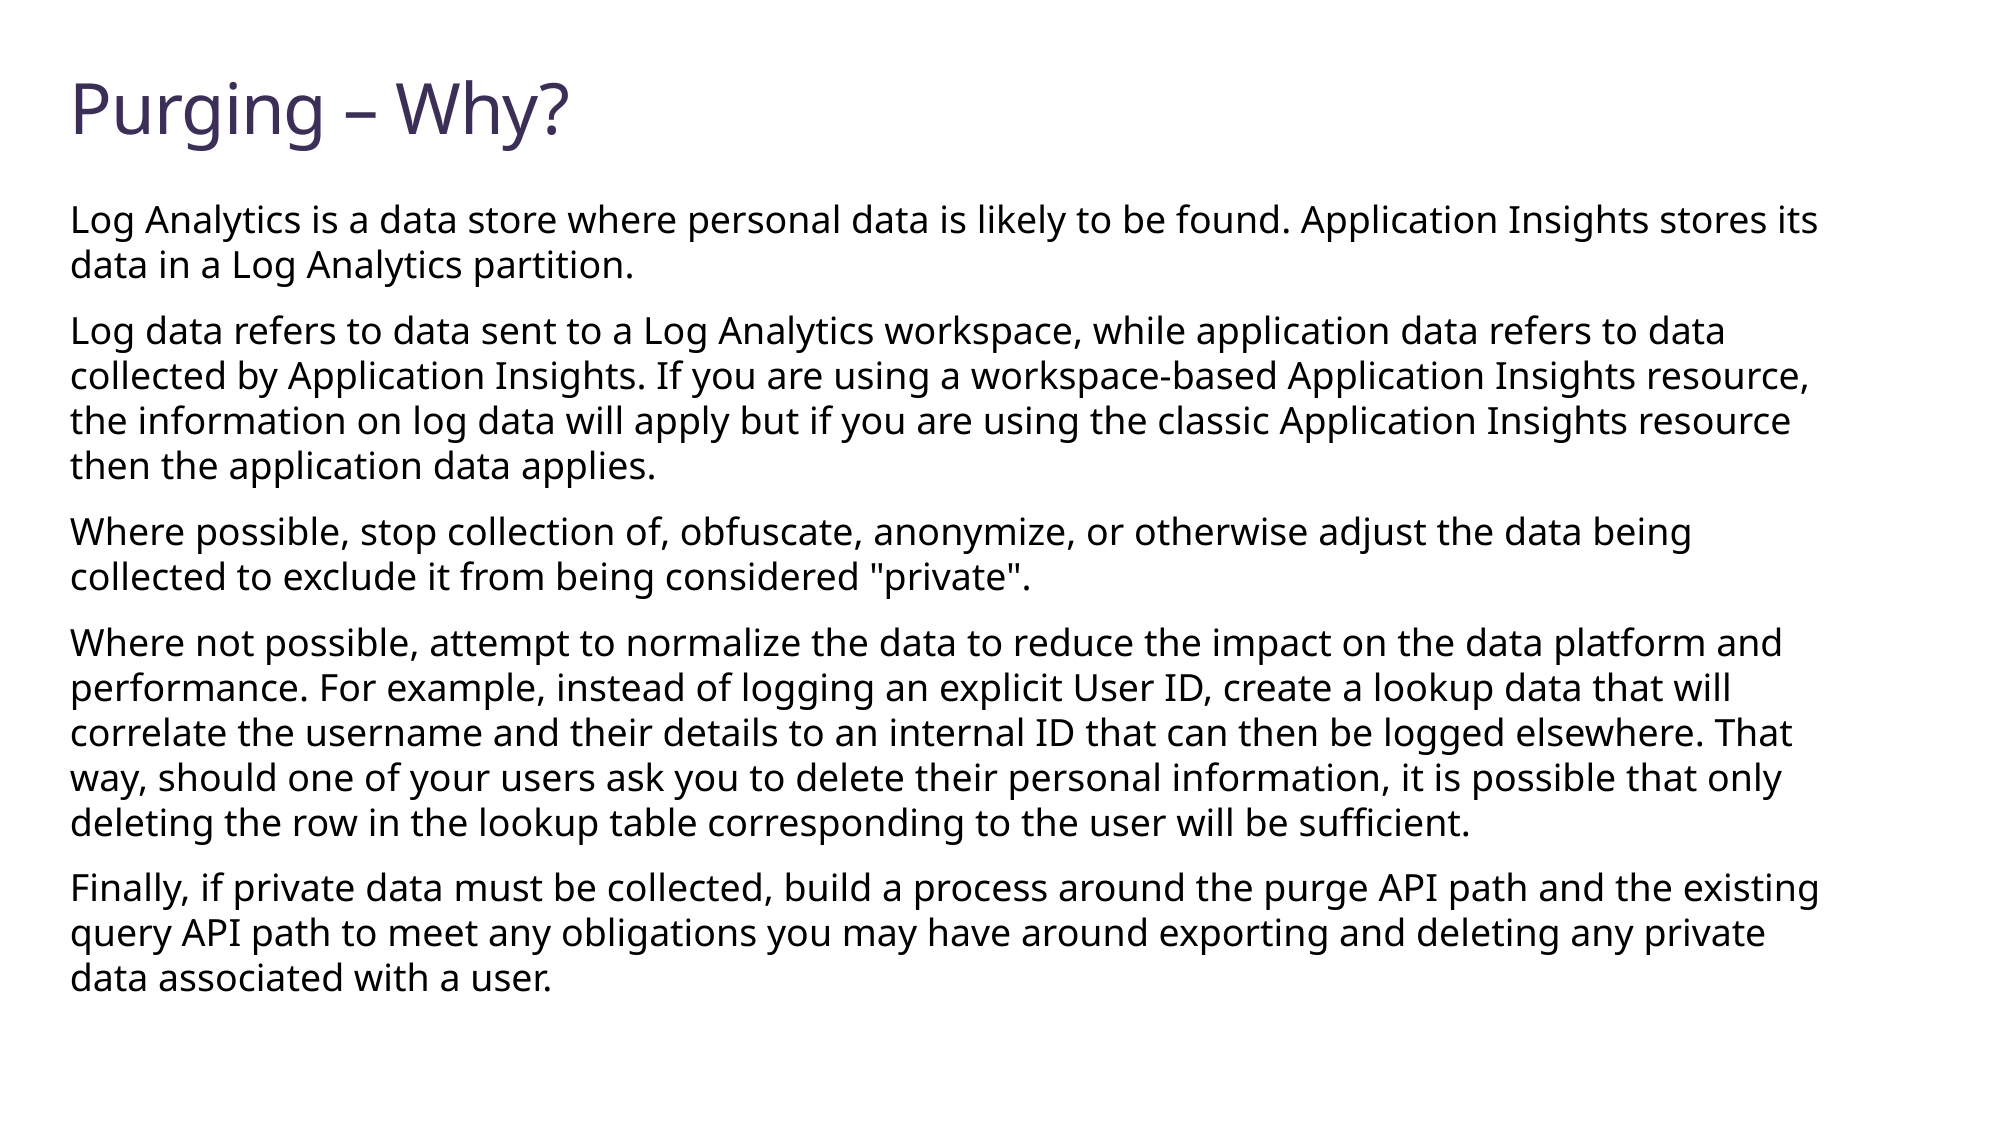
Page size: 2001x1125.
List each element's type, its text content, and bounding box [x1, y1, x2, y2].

list Log Analytics is a data store where personal data is likely to be found. Application Insights stores its data in a Log Analytics partition. Log data refers to data sent to a Log Analytics workspace, while application data refers to data collected by Application Insights. If you are using a workspace-based Application Insights resource, the information on log data will apply but if you are using the classic Application Insights resource then the application data applies. Where possible, stop collection of, obfuscate, anonymize, or otherwise adjust the data being collected to exclude it from being considered "private". Where not possible, attempt to normalize the data to reduce the impact on the data platform and performance. For example, instead of logging an explicit User ID, create a lookup data that will correlate the username and their details to an internal ID that can then be logged elsewhere. That way, should one of your users ask you to delete their personal information, it is possible that only deleting the row in the lookup table corresponding to the user will be sufficient. Finally, if private data must be collected, build a process around the purge API path and the existing query API path to meet any obligations you may have around exporting and deleting any private data associated with a user. [69, 196, 1829, 279]
title Purging – Why? [69, 36, 1345, 161]
